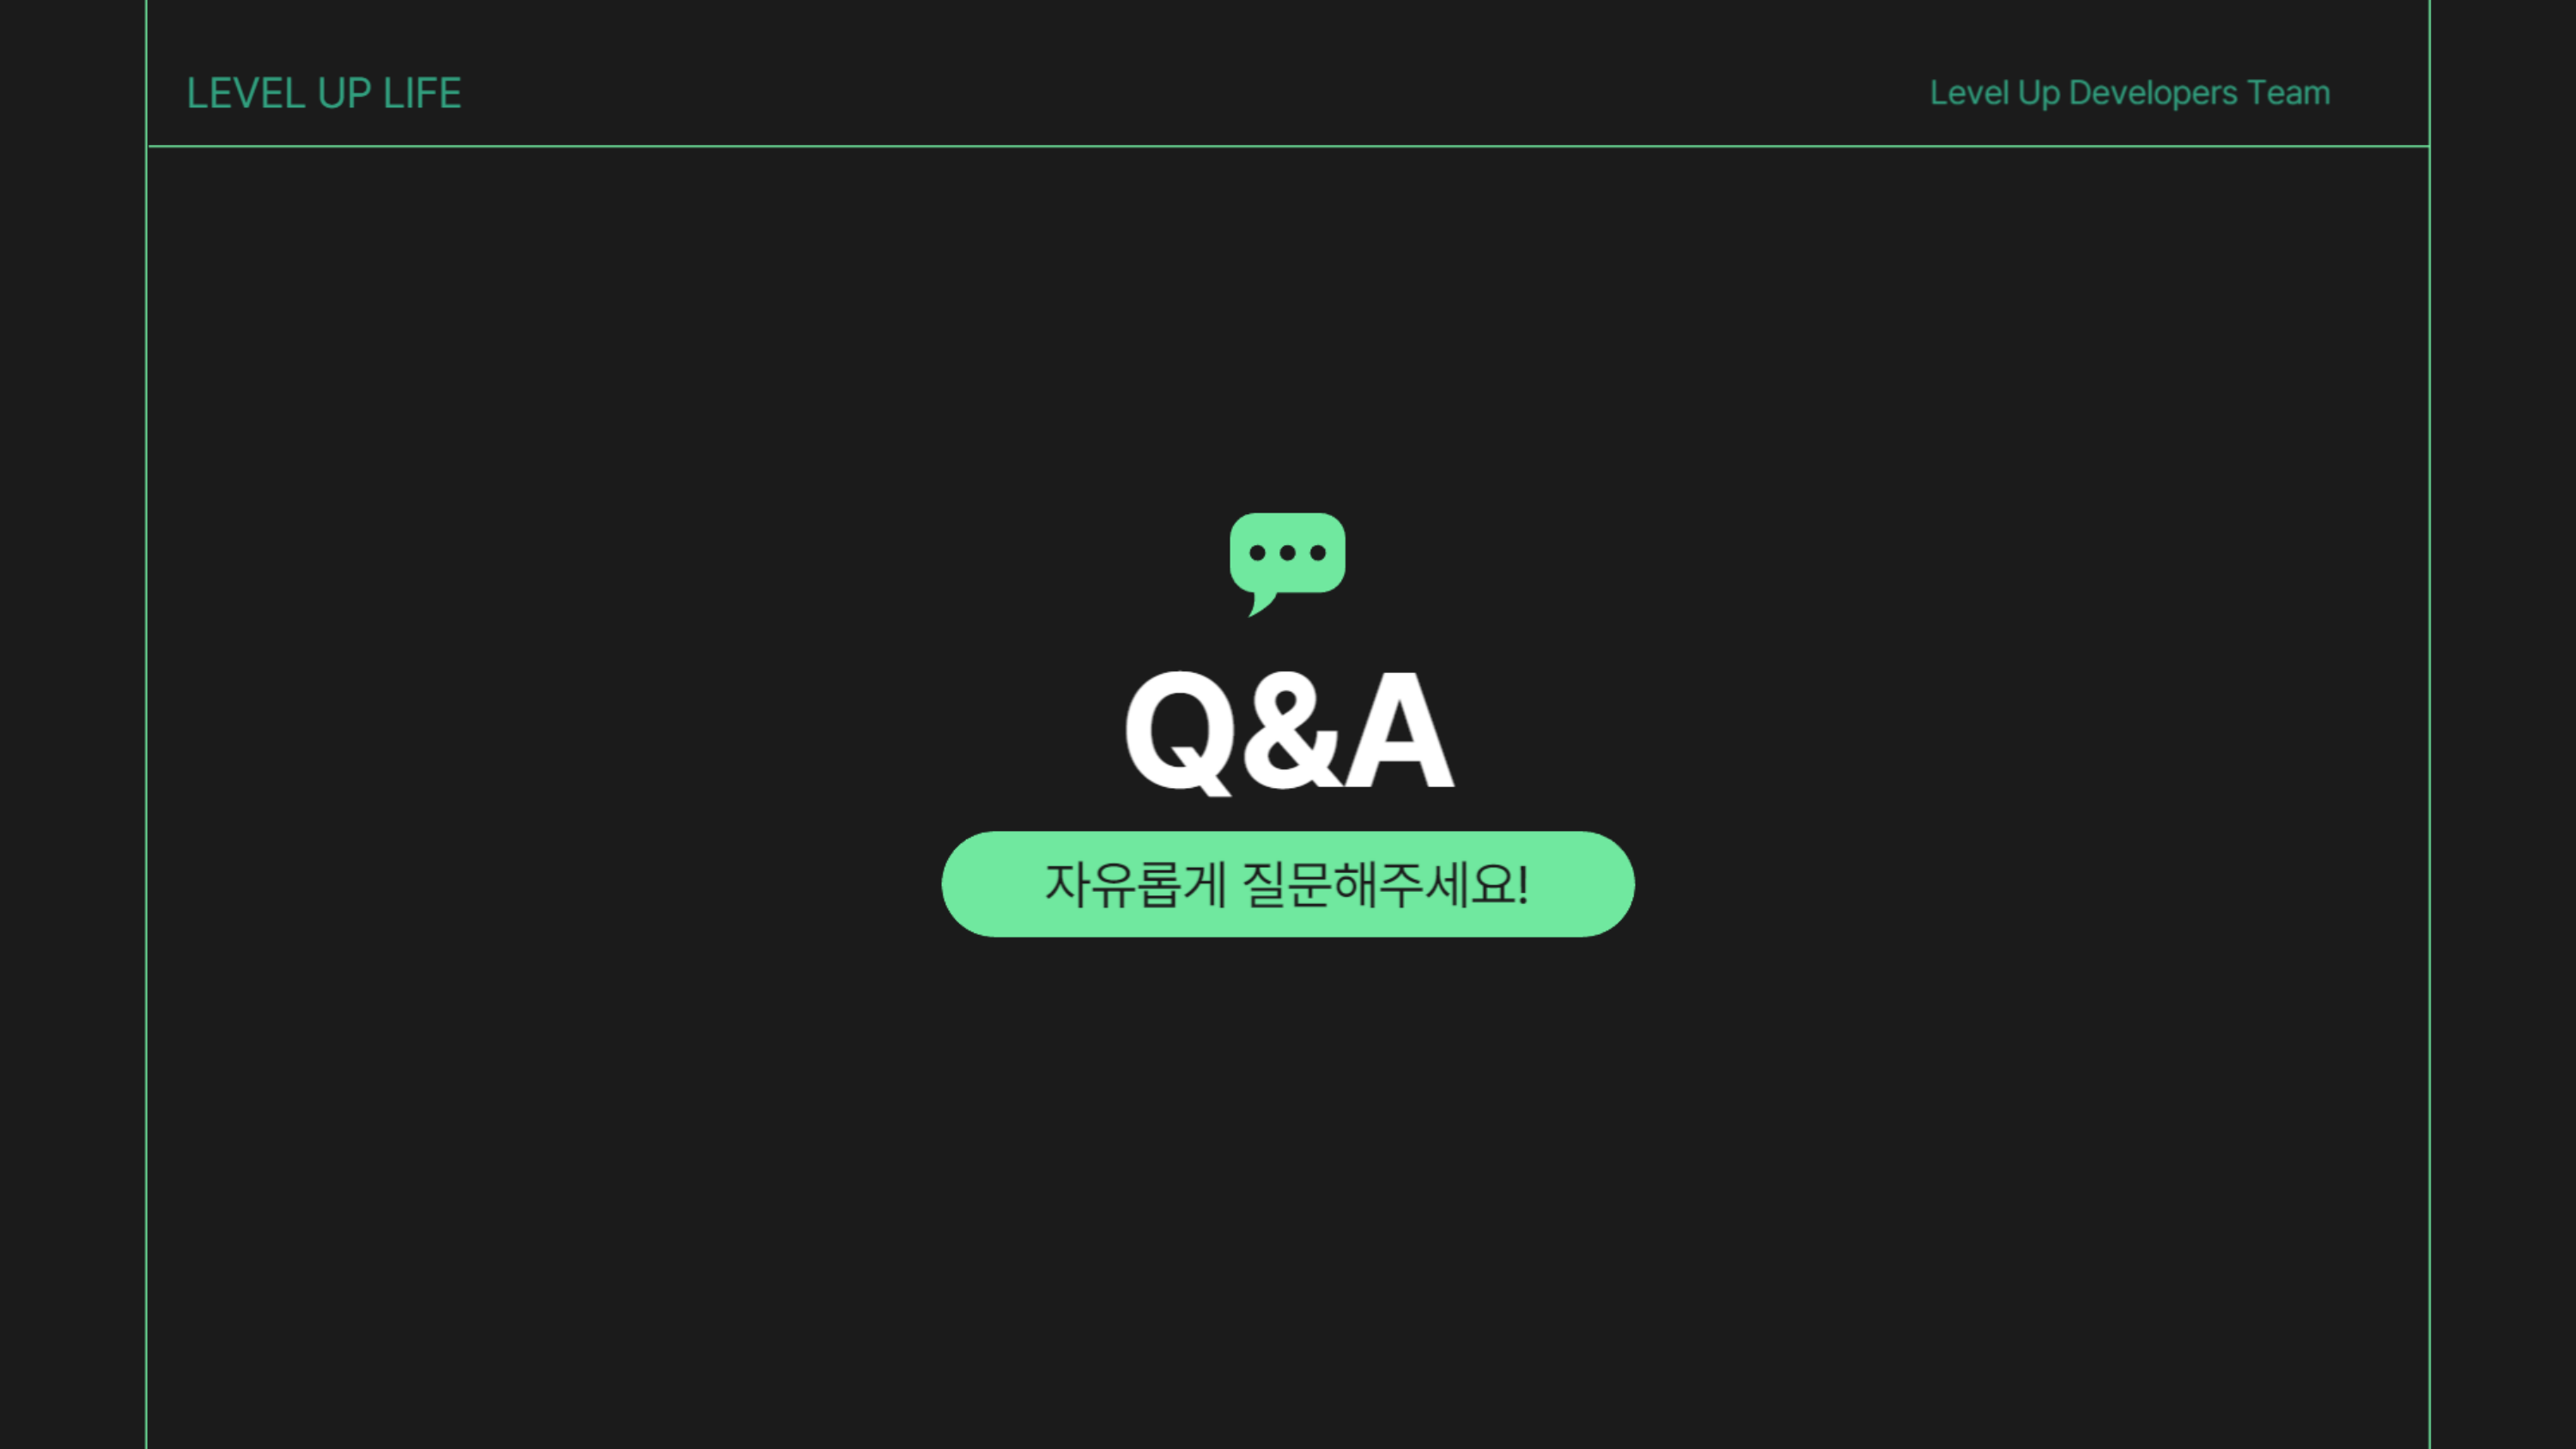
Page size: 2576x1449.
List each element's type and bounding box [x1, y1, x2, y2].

text_box [0, 0, 2576, 1449]
